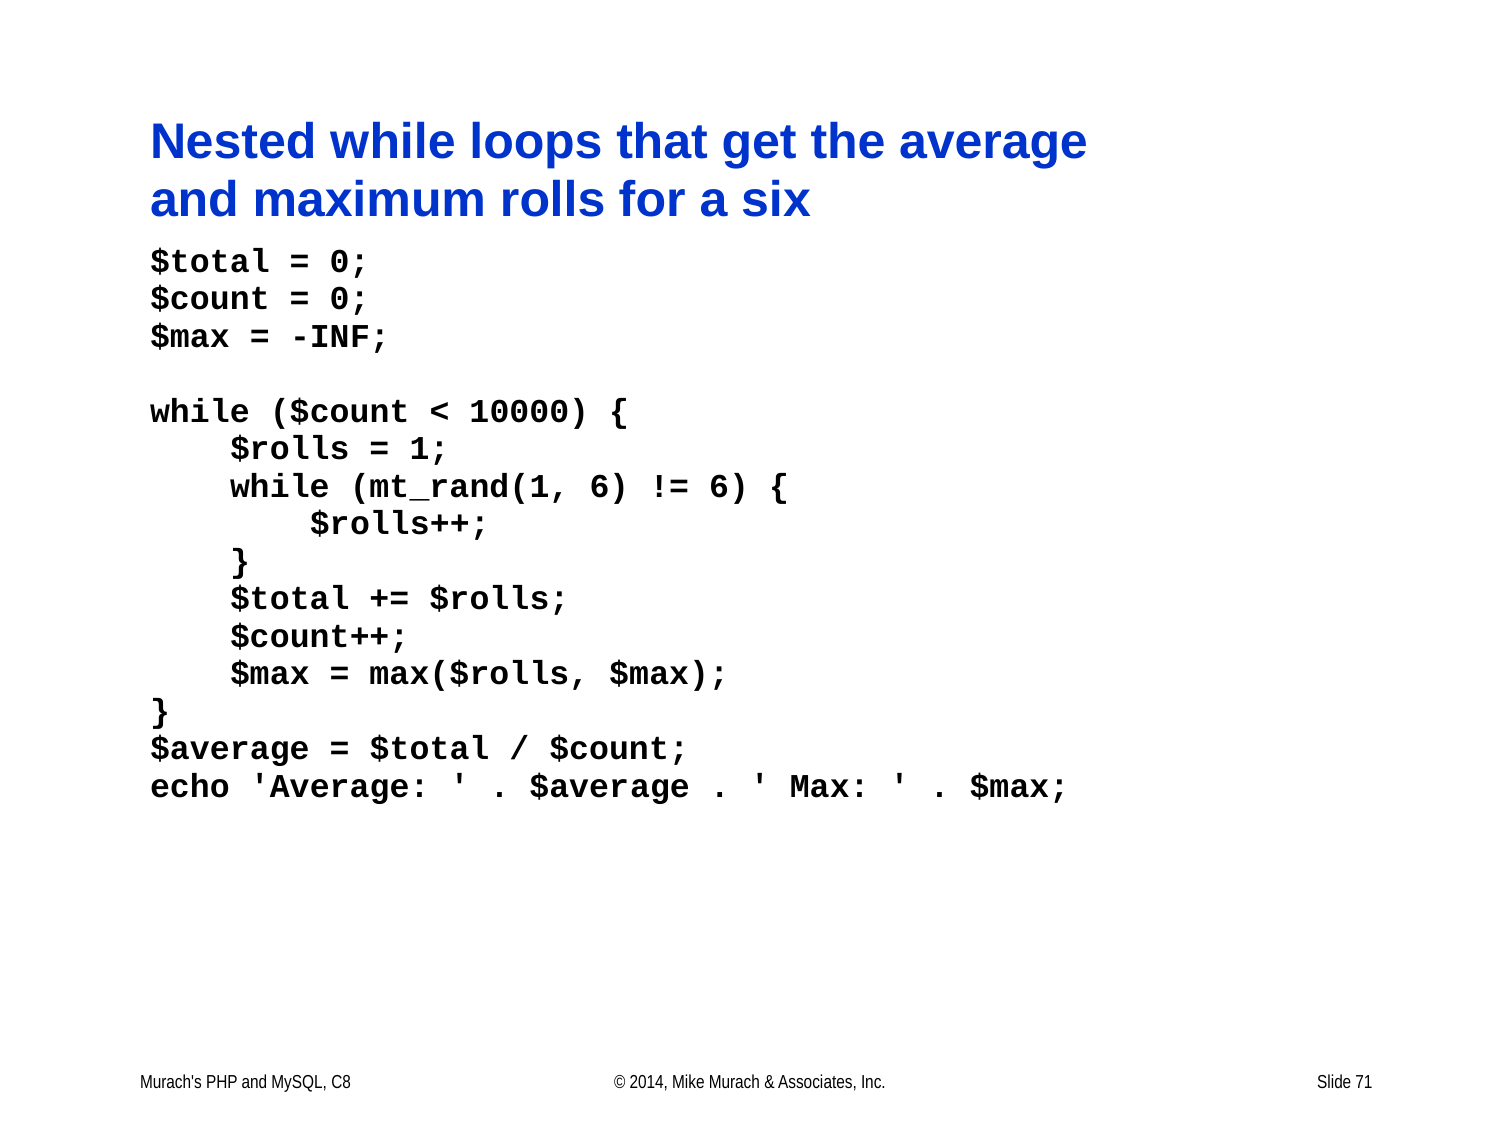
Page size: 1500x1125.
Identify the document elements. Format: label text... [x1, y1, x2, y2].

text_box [149, 112, 1279, 241]
slide_number Murach's PHP and MySQL, C8 [125, 1025, 450, 1100]
footer © 2014, Mike Murach & Associates, Inc. [474, 1025, 1025, 1100]
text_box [149, 244, 1348, 938]
slide_number Slide 71 [1074, 1025, 1388, 1100]
